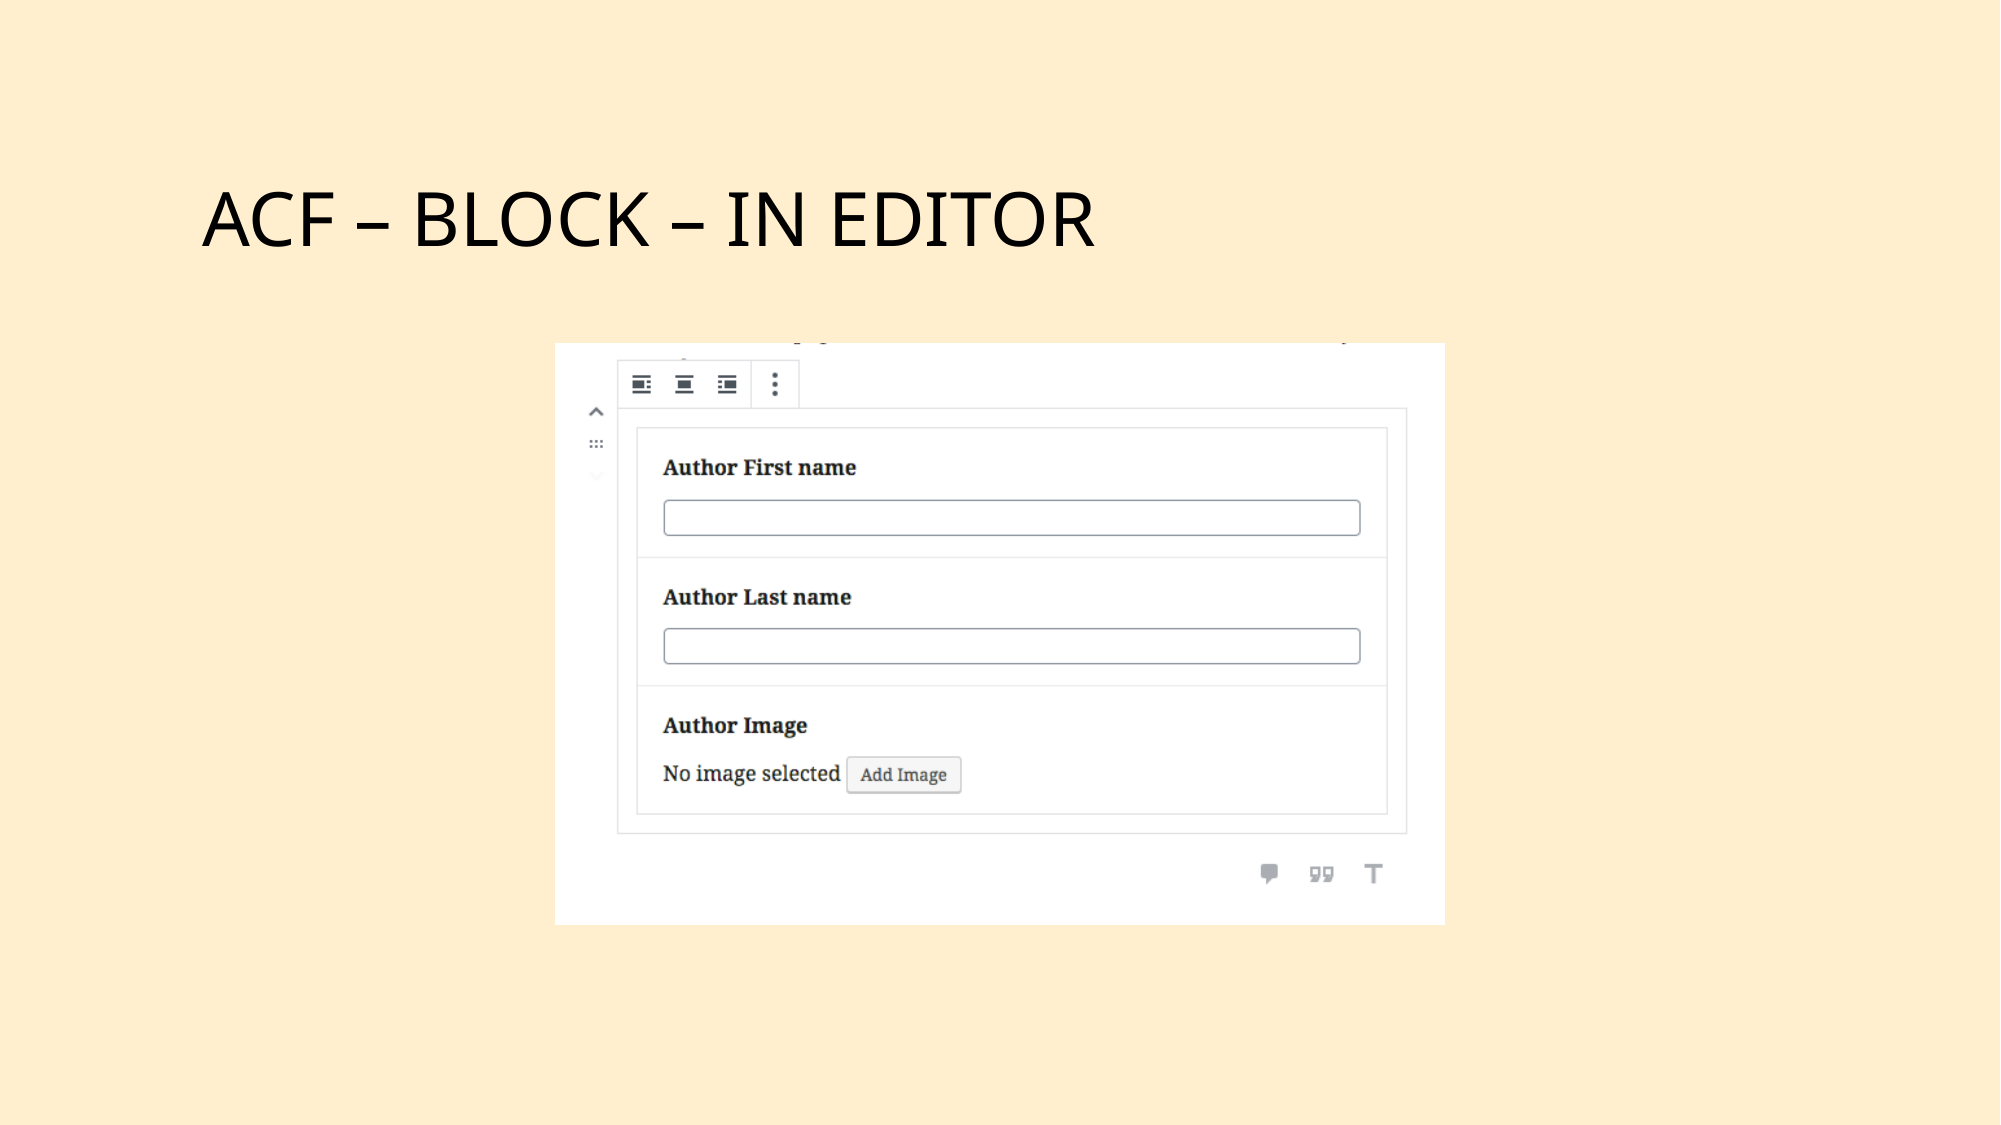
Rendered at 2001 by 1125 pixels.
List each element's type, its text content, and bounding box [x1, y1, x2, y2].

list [554, 343, 1445, 926]
title ACF – BLOCK – in editor [187, 101, 1813, 344]
